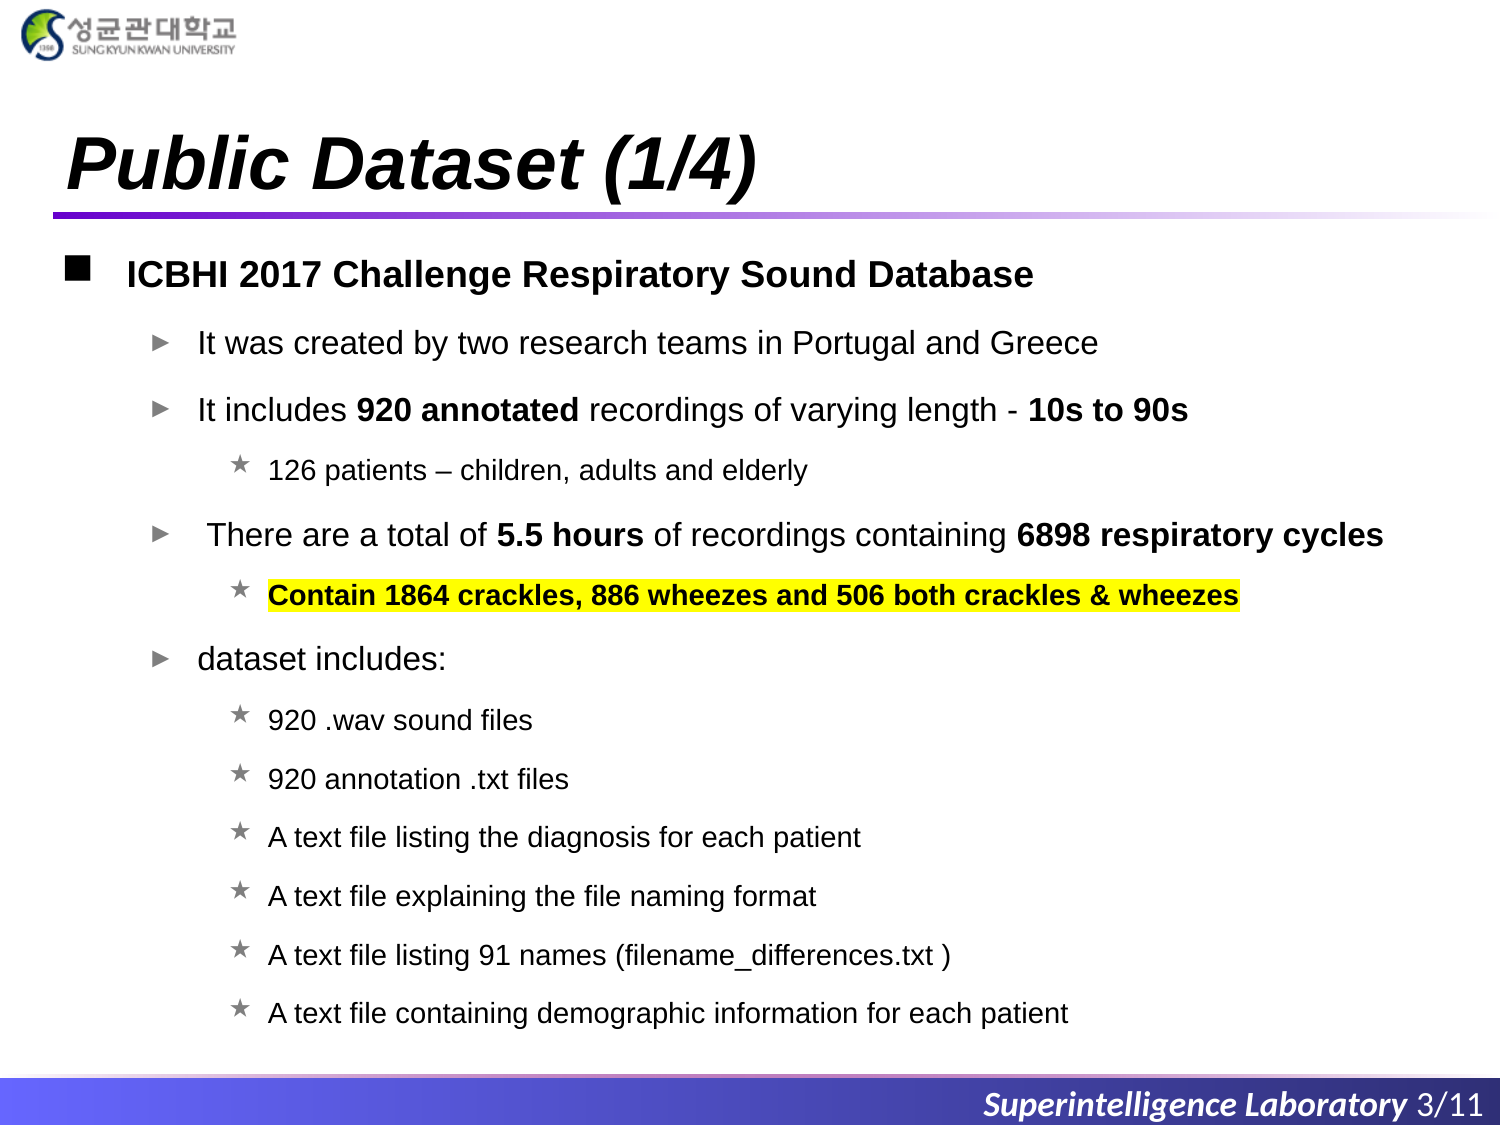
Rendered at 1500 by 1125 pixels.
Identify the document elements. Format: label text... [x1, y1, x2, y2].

list ICBHI 2017 Challenge Respiratory Sound Database It was created by two research teams in Portugal and Greece It includes 920 annotated recordings of varying length - 10s to 90s 126 patients – children, adults and elderly There are a total of 5.5 hours of recordings containing 6898 respiratory cycles Contain 1864 crackles, 886 wheezes and 506 both crackles & wheezes dataset includes: 920 .wav sound files 920 annotation .txt files A text file listing the diagnosis for each patient A text file explaining the file naming format A text file listing 91 names (filename_differences.txt ) A text file containing demographic information for each patient [49, 219, 1463, 1059]
picture [0, 0, 254, 65]
title Public Dataset (1/4) [50, 24, 1463, 213]
